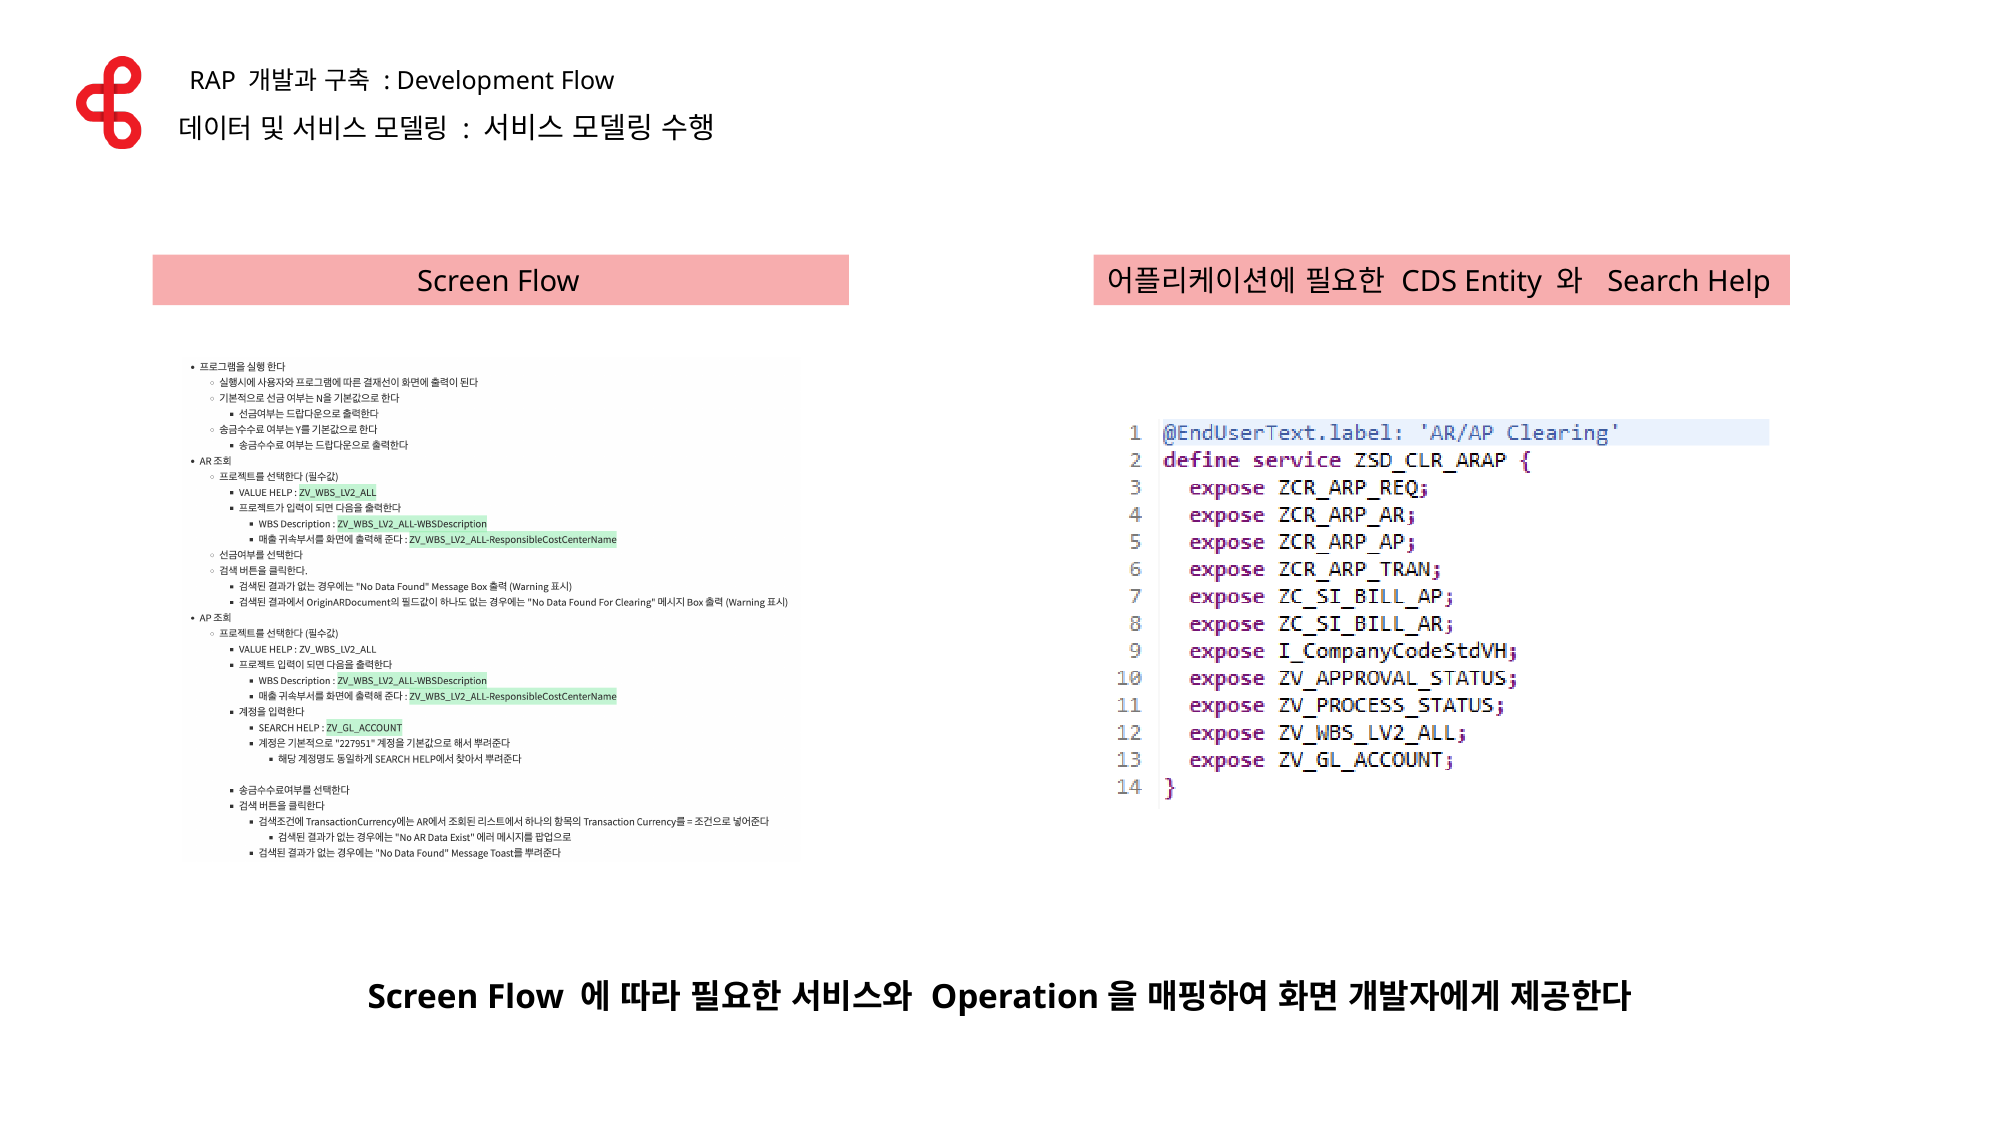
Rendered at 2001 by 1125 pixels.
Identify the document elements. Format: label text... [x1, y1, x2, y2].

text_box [1060, 254, 1826, 305]
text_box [119, 254, 885, 305]
text_box Screen Flow 에 따라 필요한 서비스와 Operation을 매핑하여 화면 개발자에게 제공한다 [171, 967, 1829, 1023]
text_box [76, 56, 732, 153]
picture [1116, 419, 1770, 810]
picture [182, 357, 819, 871]
